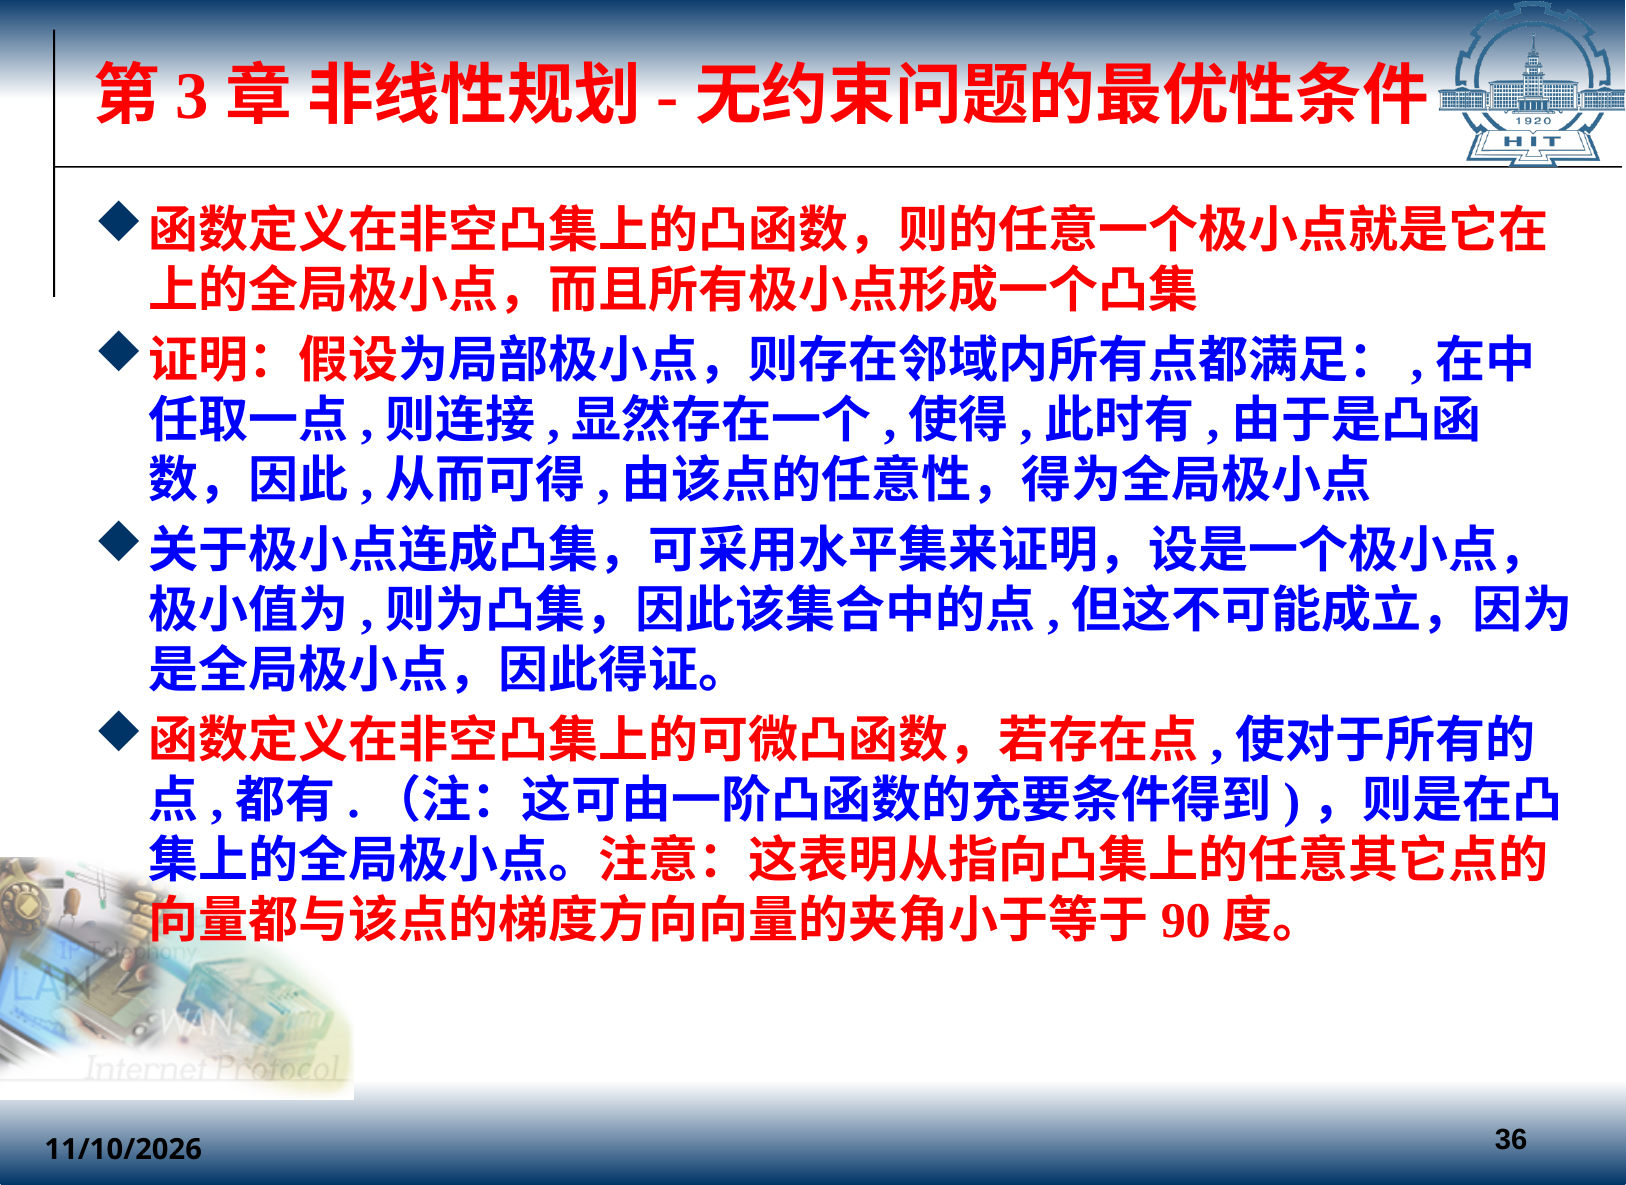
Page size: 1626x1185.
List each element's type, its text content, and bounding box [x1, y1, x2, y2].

picture [0, 857, 354, 1100]
picture [257, 861, 265, 871]
picture [1438, 1, 1626, 167]
title 第3章 非线性规划-无约束问题的最优性条件 [78, 29, 1498, 155]
